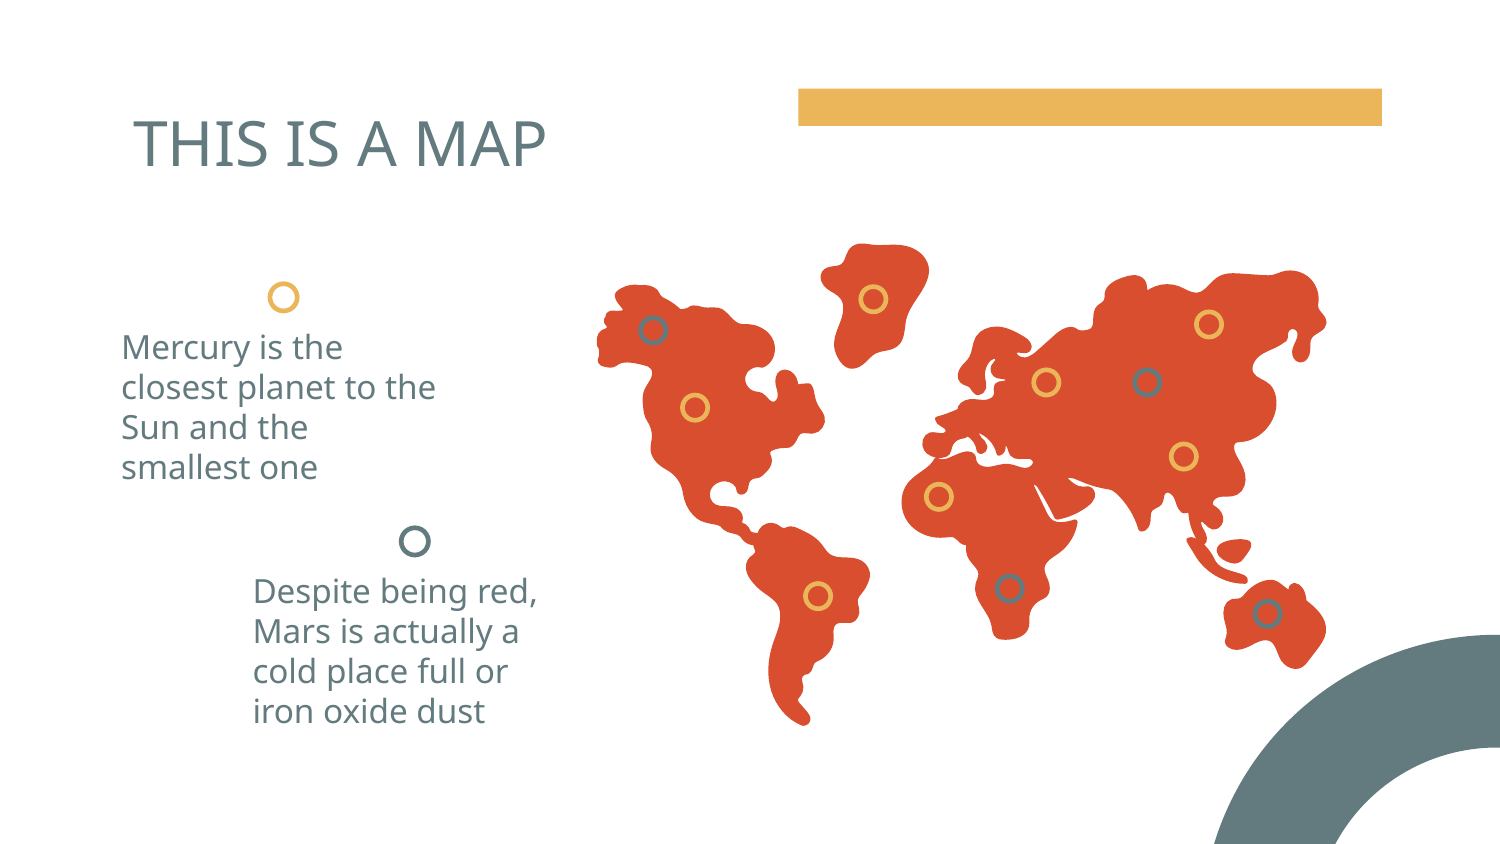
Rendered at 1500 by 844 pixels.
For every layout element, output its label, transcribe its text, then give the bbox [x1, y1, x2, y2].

subtitle Mercury is the closest planet to the Sun and the smallest one [106, 311, 461, 506]
text_box [269, 283, 298, 311]
text_box [401, 527, 429, 556]
title THIS IS A MAP [118, 88, 702, 183]
subtitle Despite being red, Mars is actually a cold place full or iron oxide dust [237, 555, 593, 750]
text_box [598, 245, 1326, 724]
